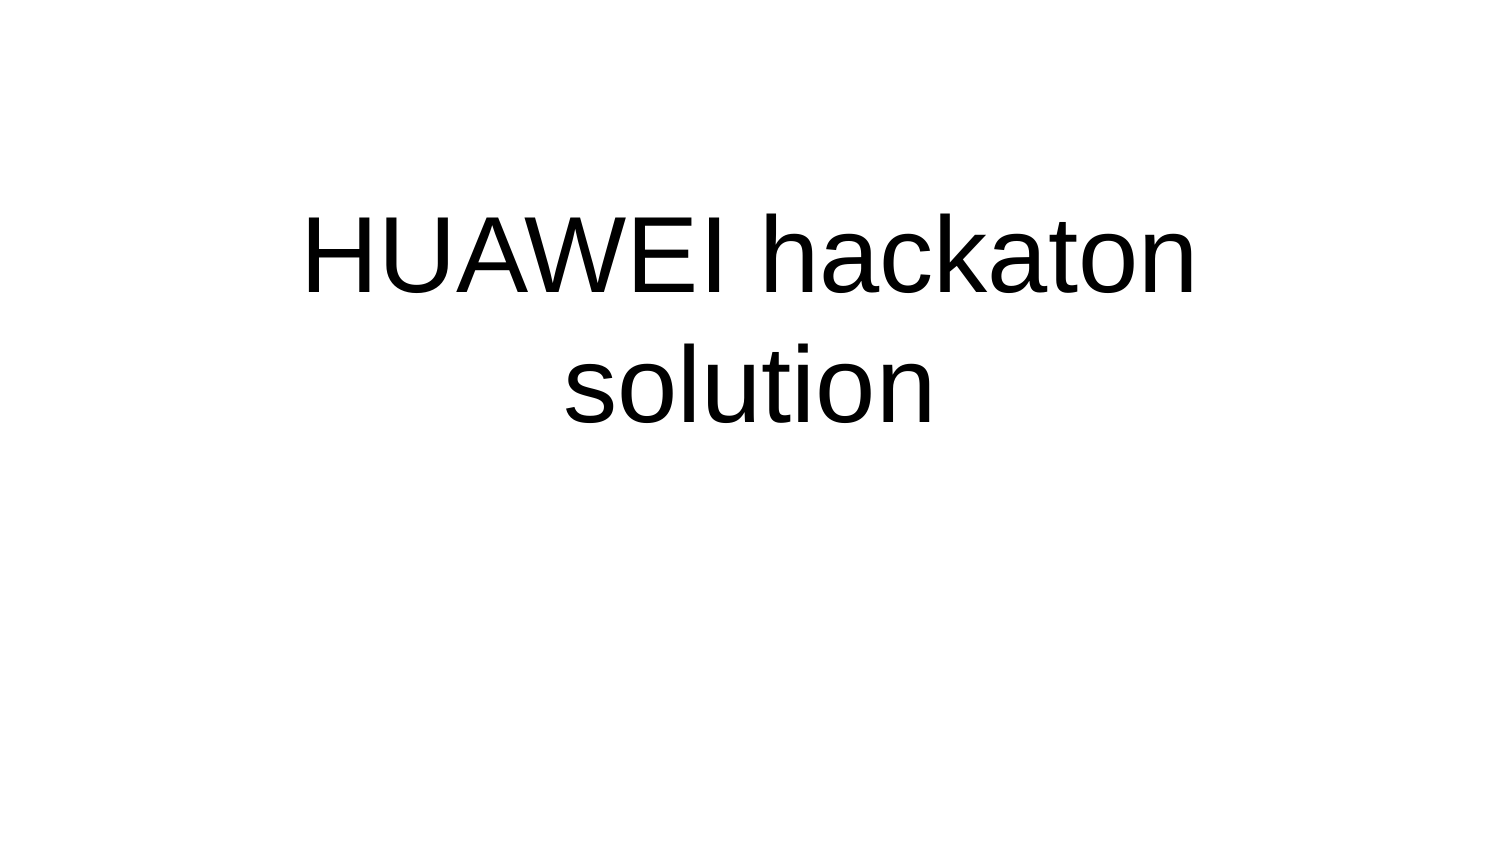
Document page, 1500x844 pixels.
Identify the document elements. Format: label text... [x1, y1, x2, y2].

title HUAWEI hackaton solution [51, 122, 1449, 459]
